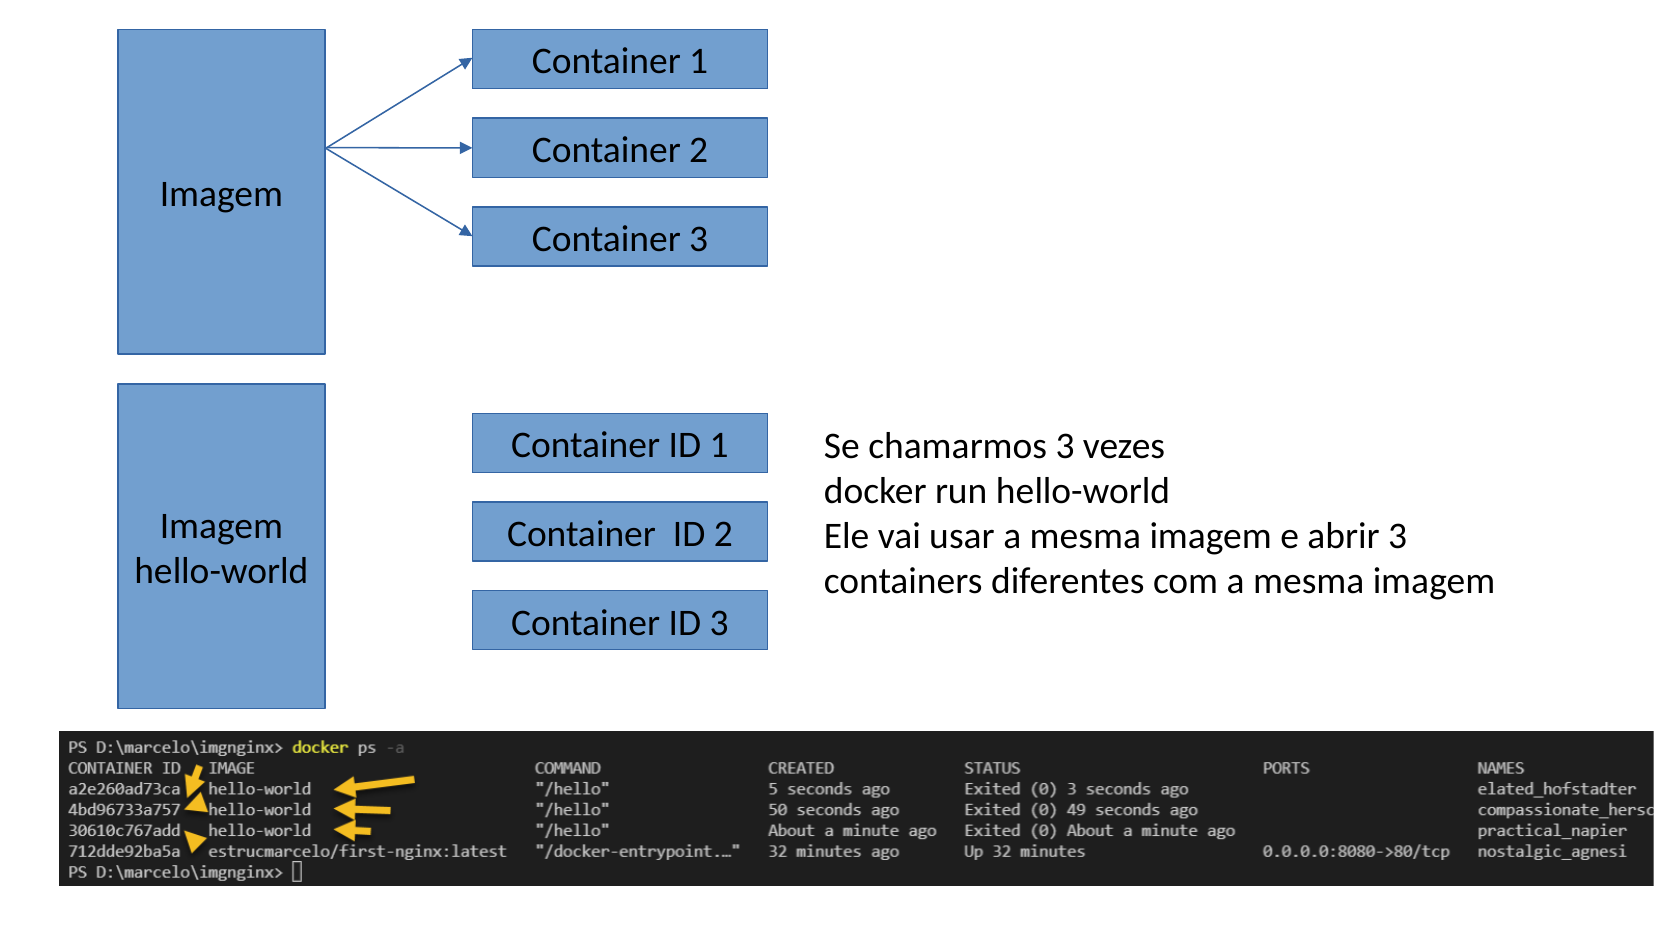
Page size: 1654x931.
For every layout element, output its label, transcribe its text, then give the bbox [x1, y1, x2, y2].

text_box Imagem hello-world [118, 383, 325, 709]
text_box Se chamarmos 3 vezes docker run hello-world Ele vai usar a mesma imagem e abrir 3 containers diferentes com a mesma imagem [809, 413, 1536, 608]
text_box Container ID 1 [472, 413, 768, 473]
text_box Container ID 2 [472, 502, 768, 562]
text_box Container 1 [472, 29, 768, 89]
text_box Imagem [118, 29, 325, 355]
text_box Container 2 [477, 118, 768, 178]
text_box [324, 57, 473, 146]
picture [58, 731, 1654, 886]
text_box Container ID 3 [472, 590, 768, 650]
text_box Container 3 [472, 206, 768, 266]
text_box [324, 147, 473, 237]
